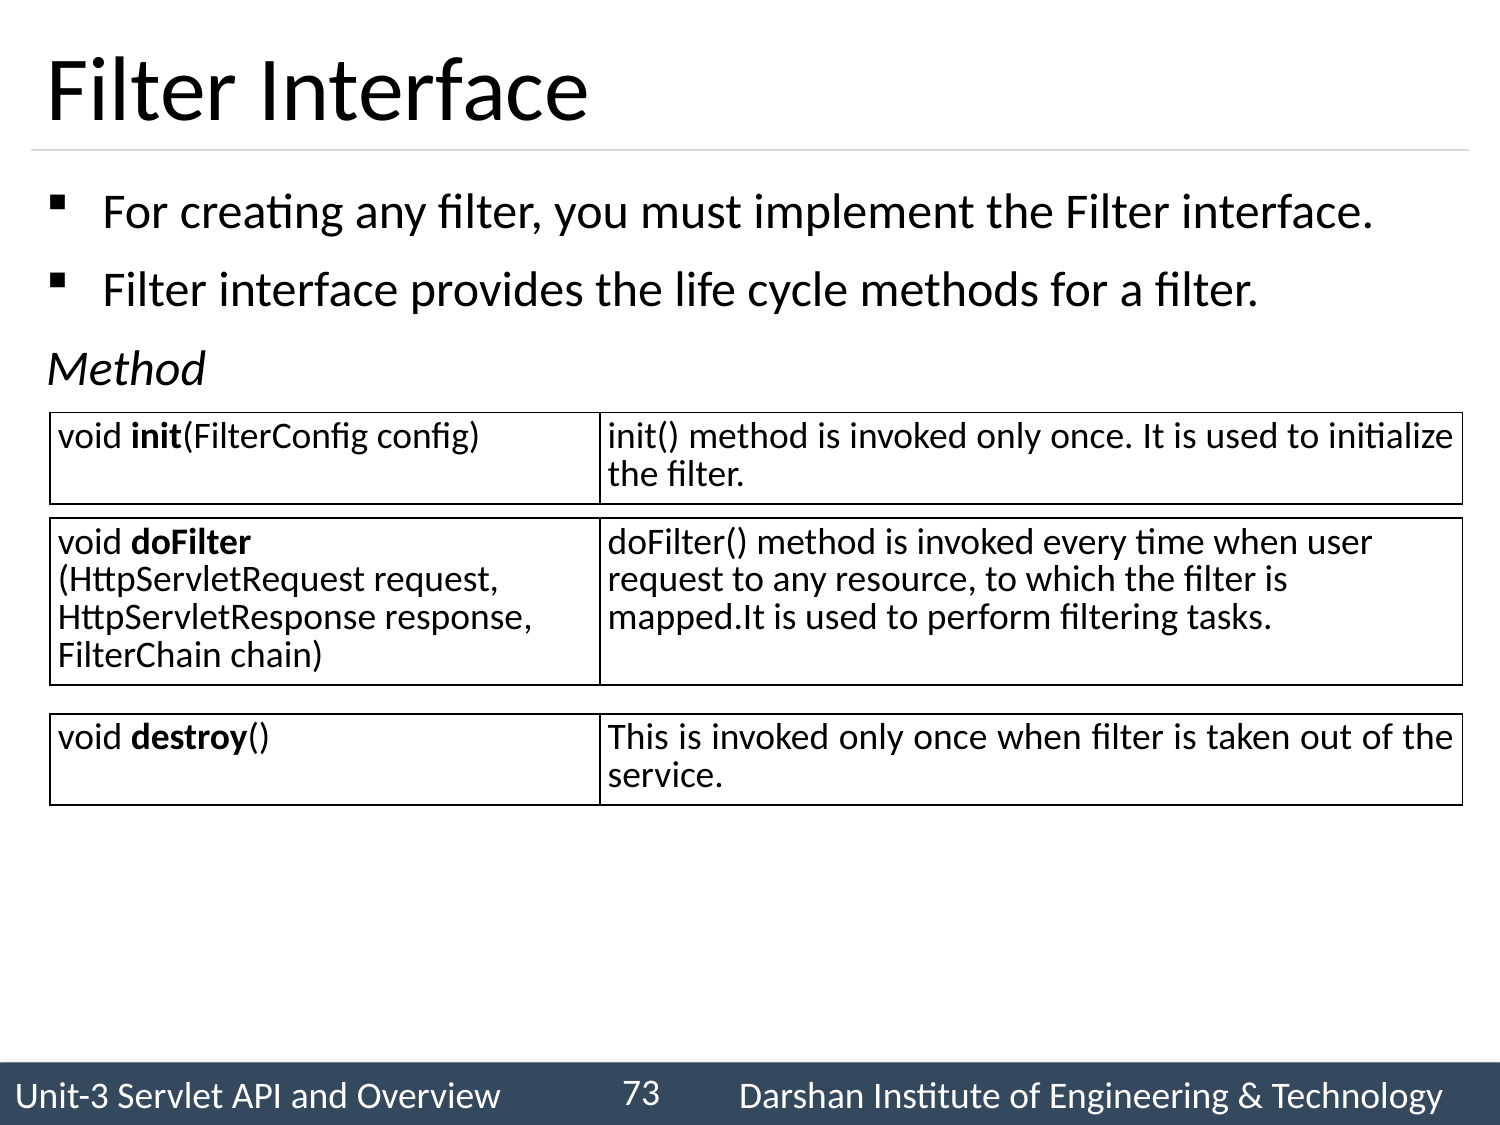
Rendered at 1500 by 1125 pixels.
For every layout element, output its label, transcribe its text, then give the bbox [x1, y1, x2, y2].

table_header void destroy() [51, 715, 599, 804]
slide_number 73 [575, 1060, 675, 1121]
title Filter Interface [31, 17, 1469, 150]
table_header init() method is invoked only once. It is used to initialize the filter. [601, 413, 1462, 503]
table_header doFilter() method is invoked every time when user request to any resource, to which the filter is mapped.It is used to perform filtering tasks. [601, 519, 1462, 684]
list For creating any filter, you must implement the Filter interface. Filter interface provides the life cycle methods for a filter. Method [31, 162, 1469, 1038]
table_header This is invoked only once when filter is taken out of the service. [601, 715, 1462, 804]
table_header void init(FilterConfig config) [51, 413, 599, 503]
table_header void doFilter (HttpServletRequest request, HttpServletResponse response, FilterChain chain) [51, 519, 599, 684]
